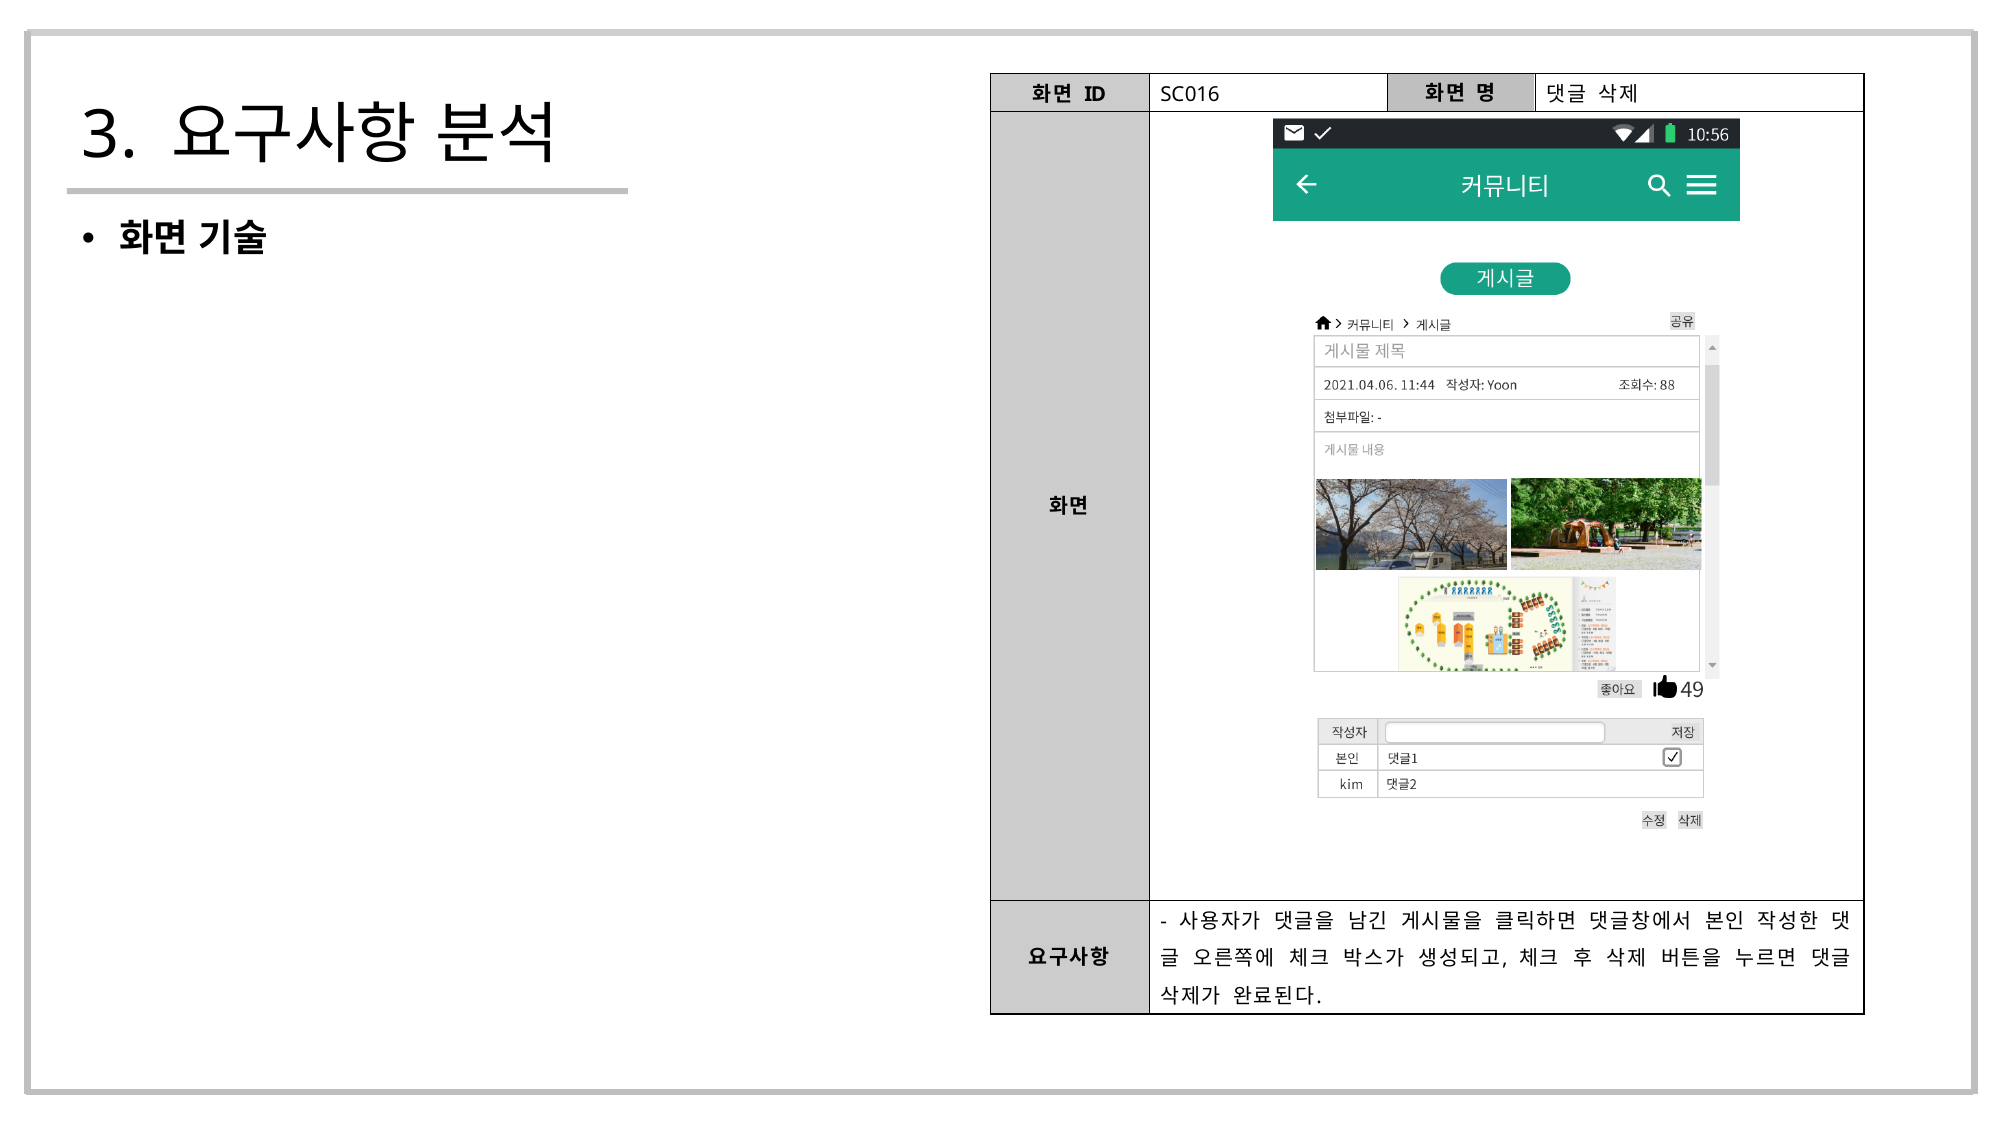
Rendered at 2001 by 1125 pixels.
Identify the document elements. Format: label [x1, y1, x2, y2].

text_box [25, 30, 1975, 1094]
text_box [971, 72, 1881, 1053]
